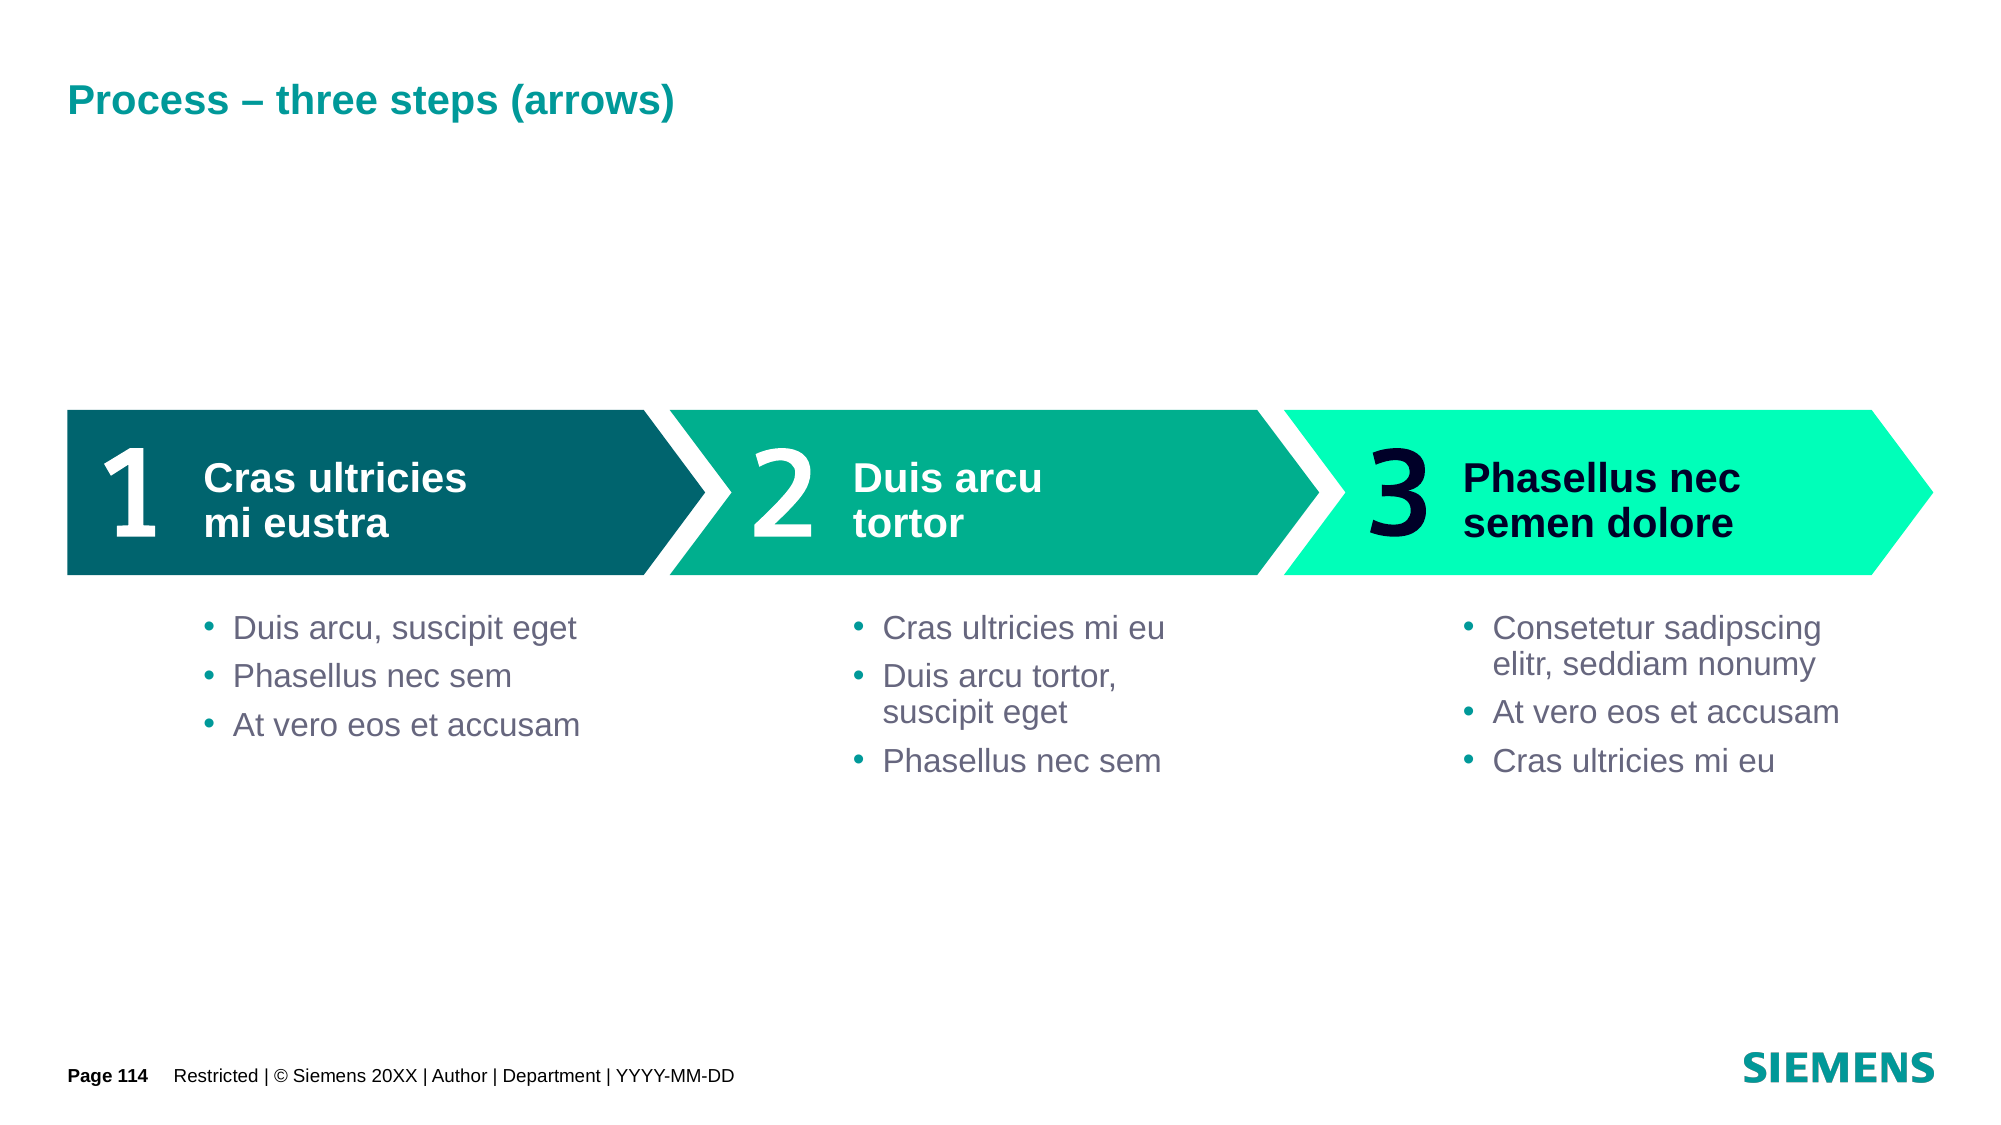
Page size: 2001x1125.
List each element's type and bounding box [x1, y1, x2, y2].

text_box [755, 449, 811, 536]
text_box [1581, 516, 1591, 536]
text_box [1661, 508, 1665, 536]
text_box [1673, 471, 1678, 491]
text_box [1021, 471, 1040, 492]
text_box [1466, 516, 1483, 536]
text_box [1344, 409, 1936, 954]
text_box [856, 464, 880, 491]
text_box [1698, 516, 1703, 536]
text_box [1533, 516, 1543, 536]
text_box [957, 470, 978, 492]
text_box [910, 510, 921, 537]
text_box [1601, 463, 1605, 491]
text_box [854, 510, 866, 537]
text_box [1549, 516, 1567, 536]
text_box [1720, 471, 1738, 491]
text_box [1521, 516, 1530, 536]
text_box [1626, 471, 1630, 491]
text_box [869, 515, 890, 537]
text_box [925, 515, 946, 537]
text_box [981, 470, 993, 491]
text_box [886, 471, 898, 492]
text_box [1622, 508, 1628, 536]
text_box [1543, 471, 1560, 491]
title [67, 78, 1686, 173]
text_box [1513, 516, 1518, 536]
text_box [1638, 471, 1655, 491]
text_box [923, 470, 941, 492]
text_box [951, 515, 963, 536]
text_box [1494, 463, 1499, 491]
text_box [1518, 471, 1538, 491]
text_box [1502, 471, 1512, 491]
text_box [912, 471, 917, 491]
text_box [1372, 449, 1425, 536]
text_box [1565, 471, 1583, 491]
text_box [1635, 516, 1655, 536]
picture [1744, 1052, 1934, 1083]
text_box [1680, 471, 1691, 491]
text_box [1713, 516, 1731, 536]
text_box [1609, 516, 1621, 536]
text_box [1697, 471, 1715, 491]
text_box [896, 515, 907, 536]
text_box [1573, 516, 1579, 536]
text_box [1612, 471, 1623, 491]
text_box [1258, 409, 1296, 459]
slide_number [67, 1035, 174, 1125]
text_box [997, 470, 1015, 492]
text_box [1672, 516, 1692, 536]
text_box [1489, 516, 1507, 536]
text_box [705, 526, 1296, 954]
footer [174, 1035, 1686, 1125]
text_box [1467, 464, 1488, 491]
text_box [67, 409, 730, 954]
text_box [899, 471, 905, 491]
